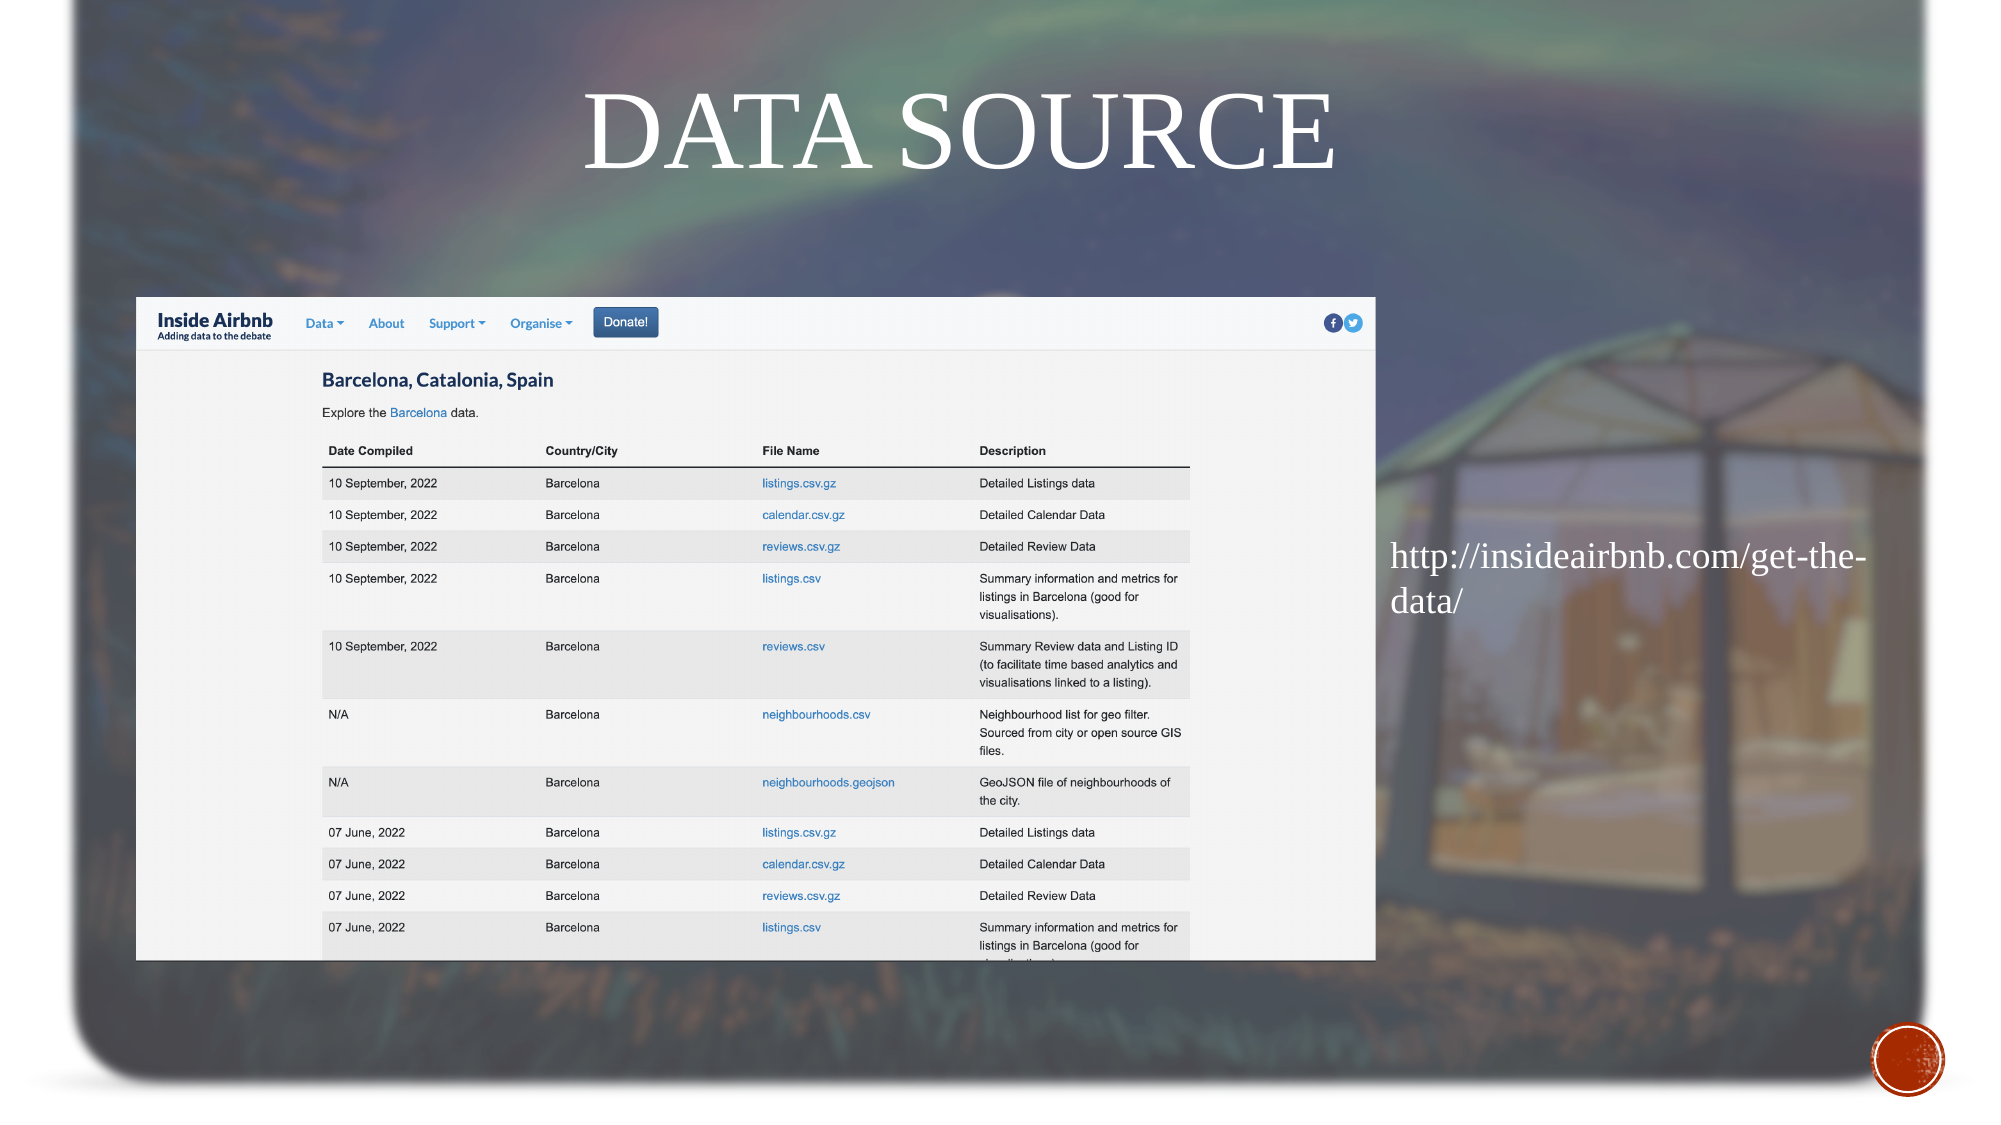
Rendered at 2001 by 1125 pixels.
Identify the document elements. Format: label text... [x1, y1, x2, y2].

picture [0, 0, 2001, 1125]
text_box http://insideairbnb.com/get-the-data/ [1377, 523, 1899, 629]
title DATA SOURCE [136, 0, 1786, 264]
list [139, 300, 1373, 960]
